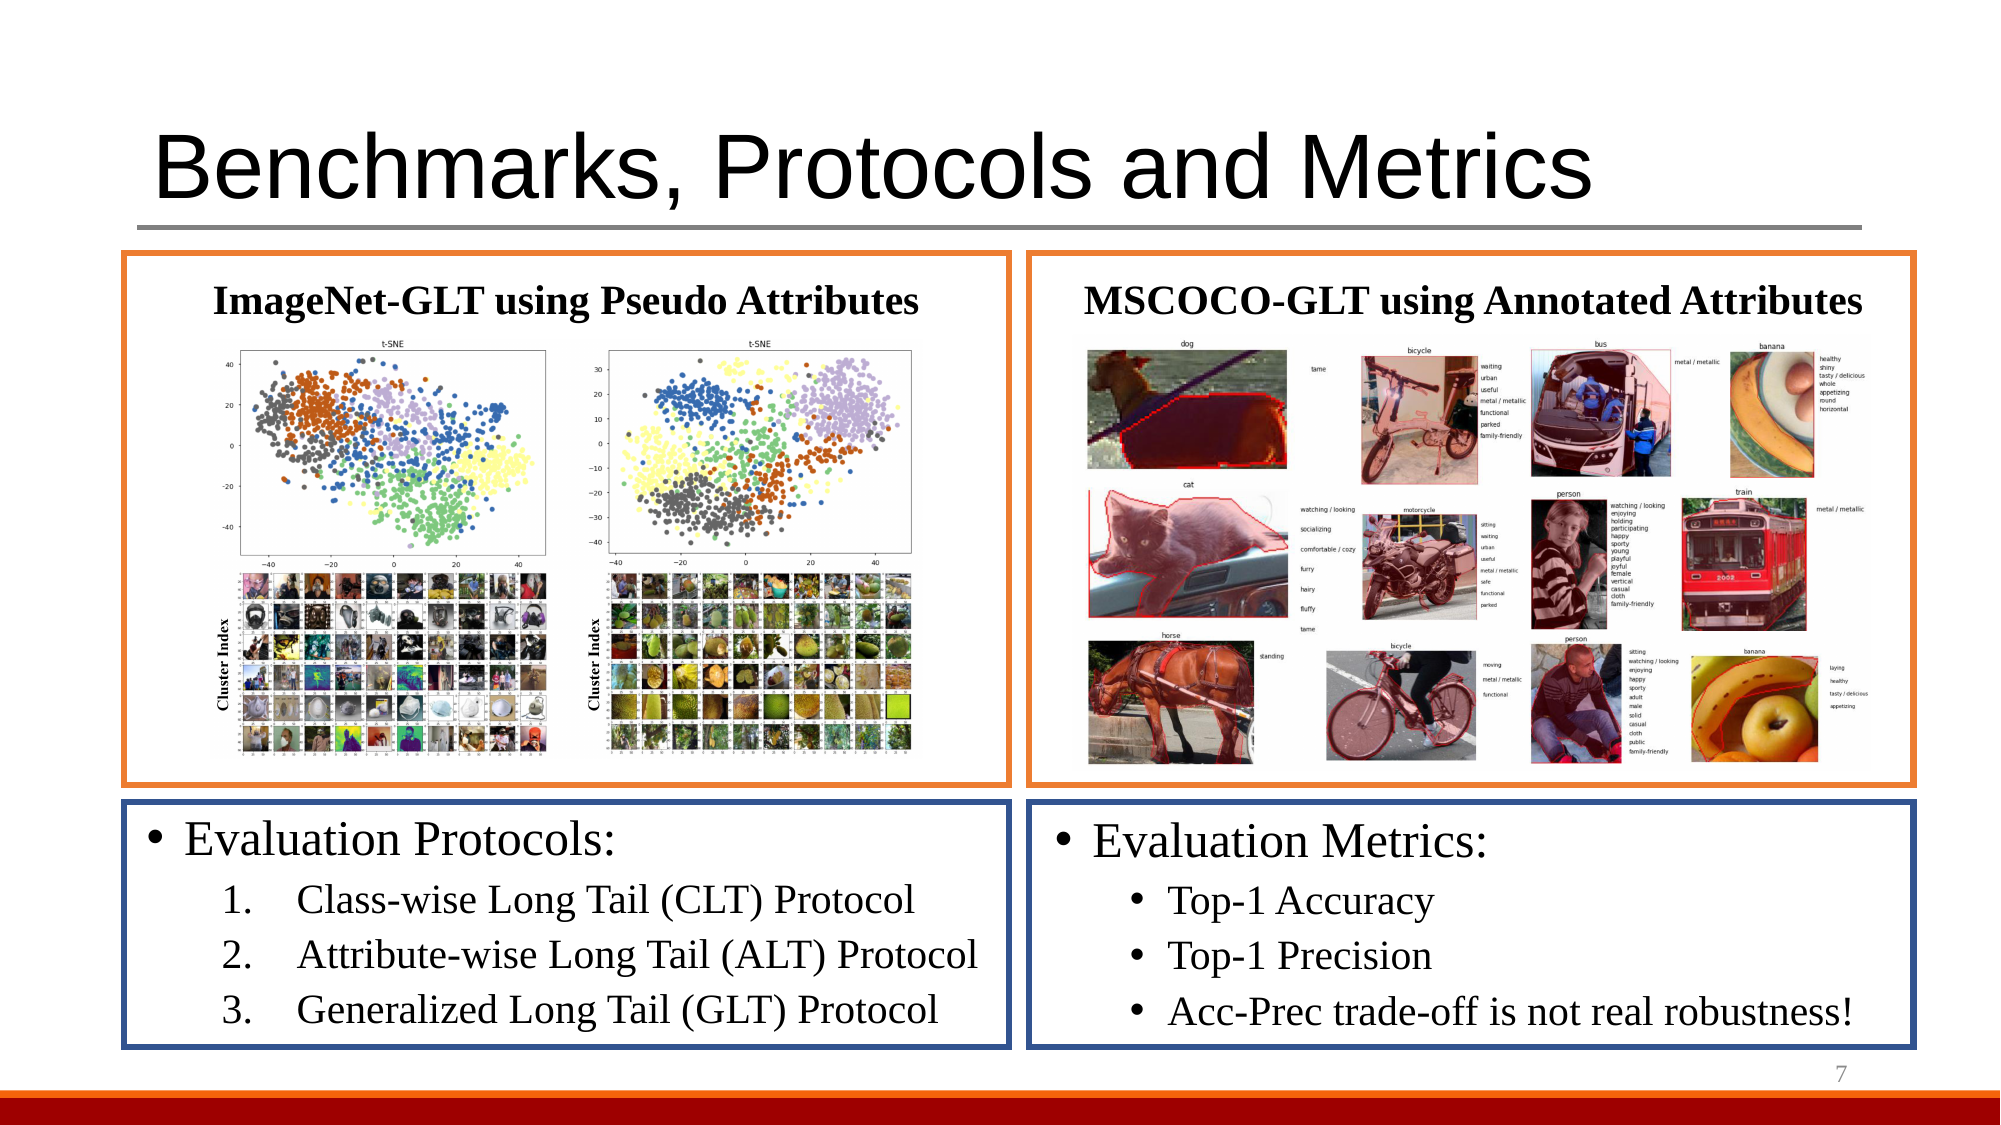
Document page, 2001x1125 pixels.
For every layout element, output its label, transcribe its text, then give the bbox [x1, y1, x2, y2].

text_box Evaluation Metrics: Top-1 Accuracy Top-1 Precision Acc-Prec trade-off is not real robustness! [1039, 806, 1936, 1052]
text_box MSCOCO-GLT using Annotated Attributes [1068, 265, 1879, 331]
picture [210, 339, 923, 759]
picture [1072, 334, 1871, 771]
text_box [1028, 252, 1915, 786]
text_box [123, 801, 1010, 1048]
text_box [123, 252, 1010, 786]
text_box ImageNet-GLT using Pseudo Attributes [197, 265, 936, 331]
title Benchmarks, Protocols and Metrics [137, 59, 1863, 278]
slide_number 7 [1412, 1052, 1863, 1103]
text_box [1028, 801, 1915, 1048]
